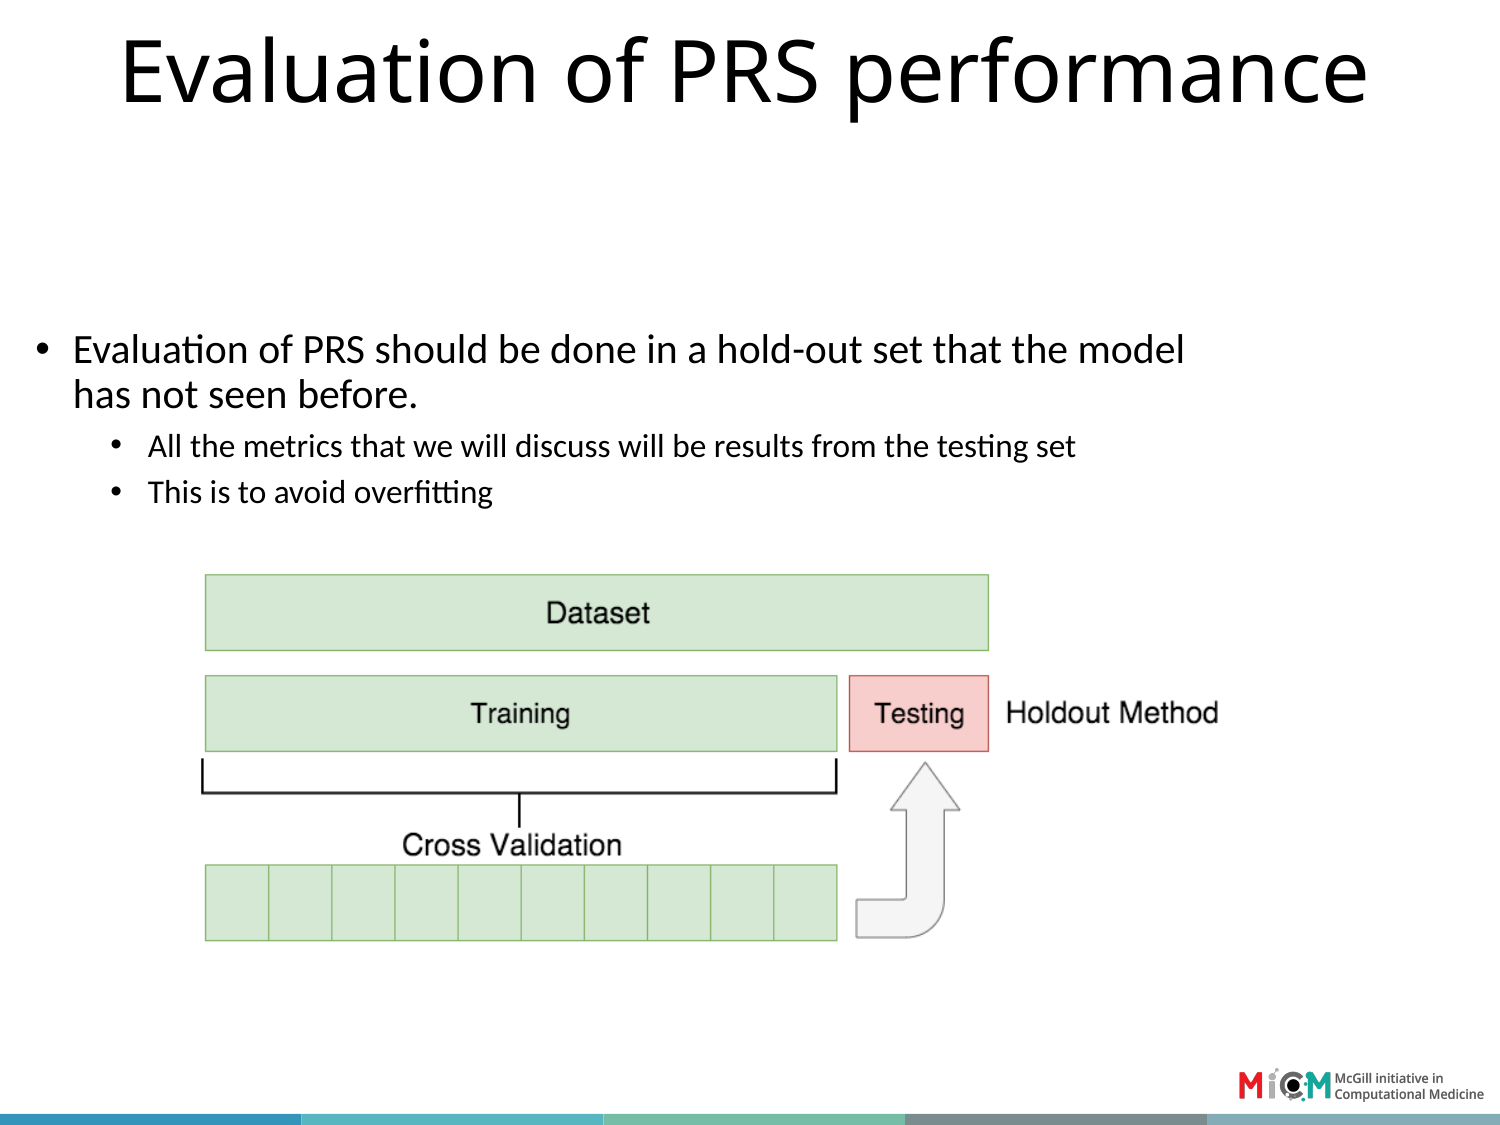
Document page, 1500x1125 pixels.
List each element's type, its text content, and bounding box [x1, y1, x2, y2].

picture [200, 572, 1397, 957]
title Evaluation of PRS performance [103, 17, 1397, 131]
picture [1211, 1051, 1500, 1122]
list Evaluation of PRS should be done in a hold-out set that the model has not seen before. All the metrics that we will discuss will be results from the testing set This is to avoid overfitting [20, 320, 1237, 552]
